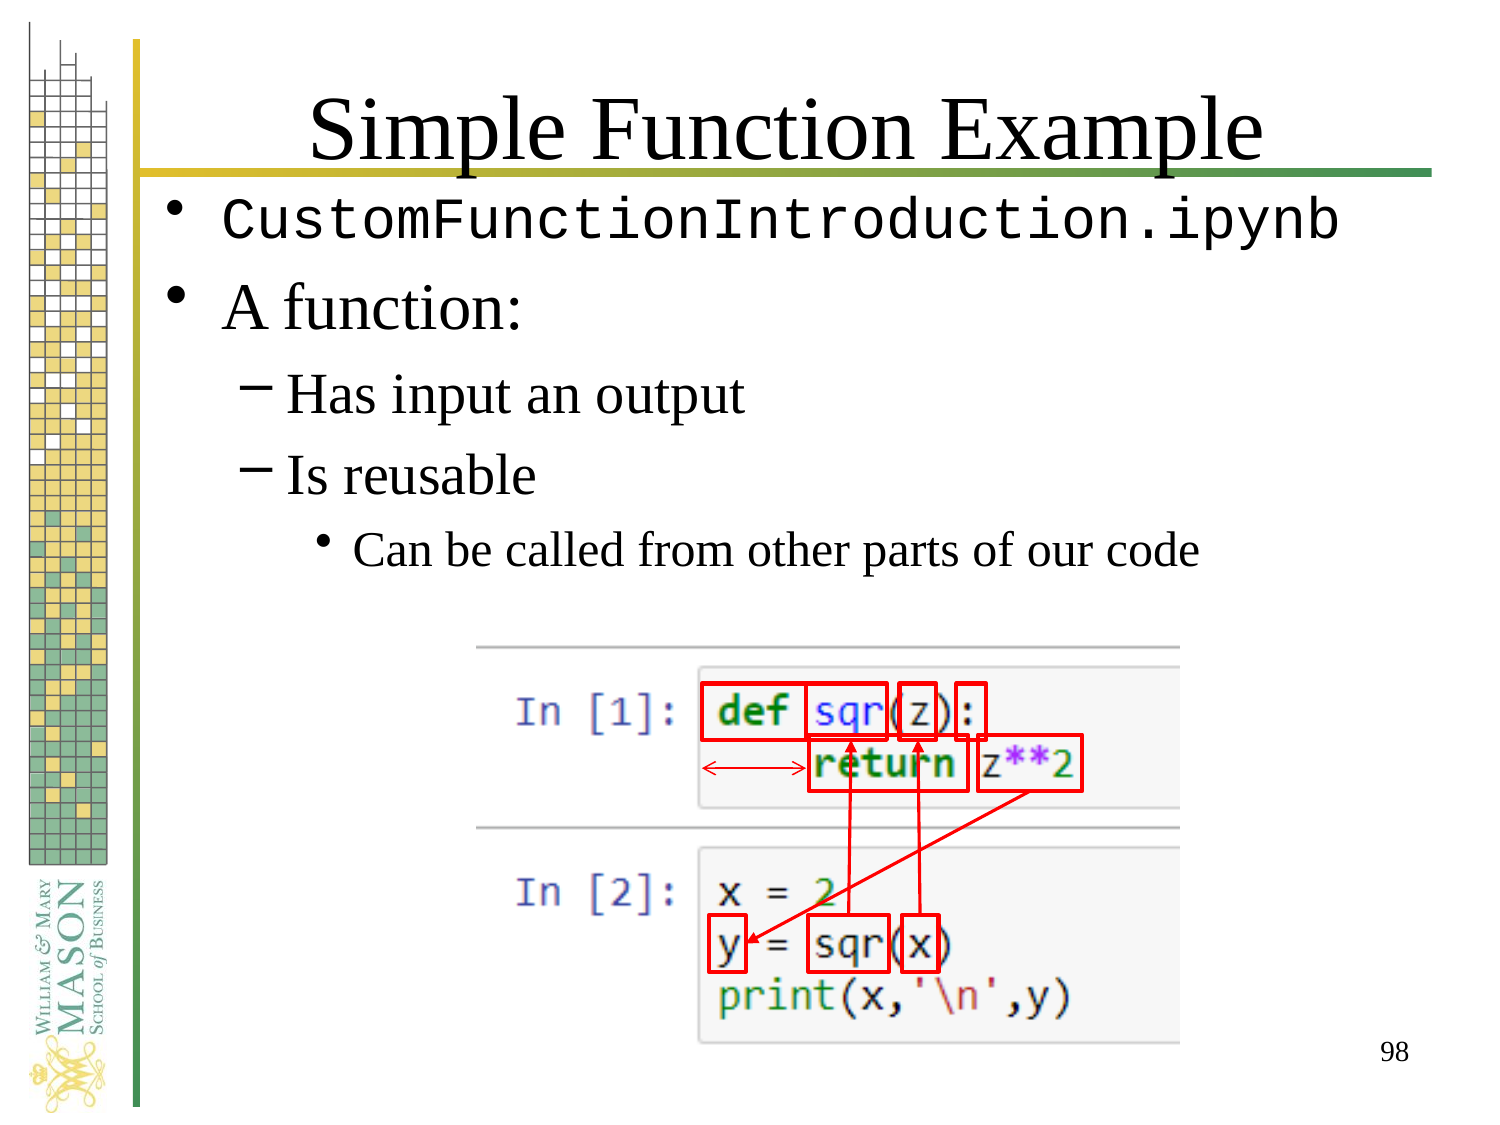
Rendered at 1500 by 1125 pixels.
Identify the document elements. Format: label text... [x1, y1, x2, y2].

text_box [745, 790, 1031, 944]
picture [476, 622, 1180, 1067]
slide_number 98 [1048, 1024, 1426, 1103]
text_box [848, 739, 852, 789]
title Simple Function Example [150, 45, 1425, 172]
table_header Description [29, 879, 107, 1113]
list CustomFunctionIntroduction.ipynb A function: Has input an output Is reusable Can be called from other parts of our code [150, 172, 1425, 940]
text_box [917, 739, 921, 789]
